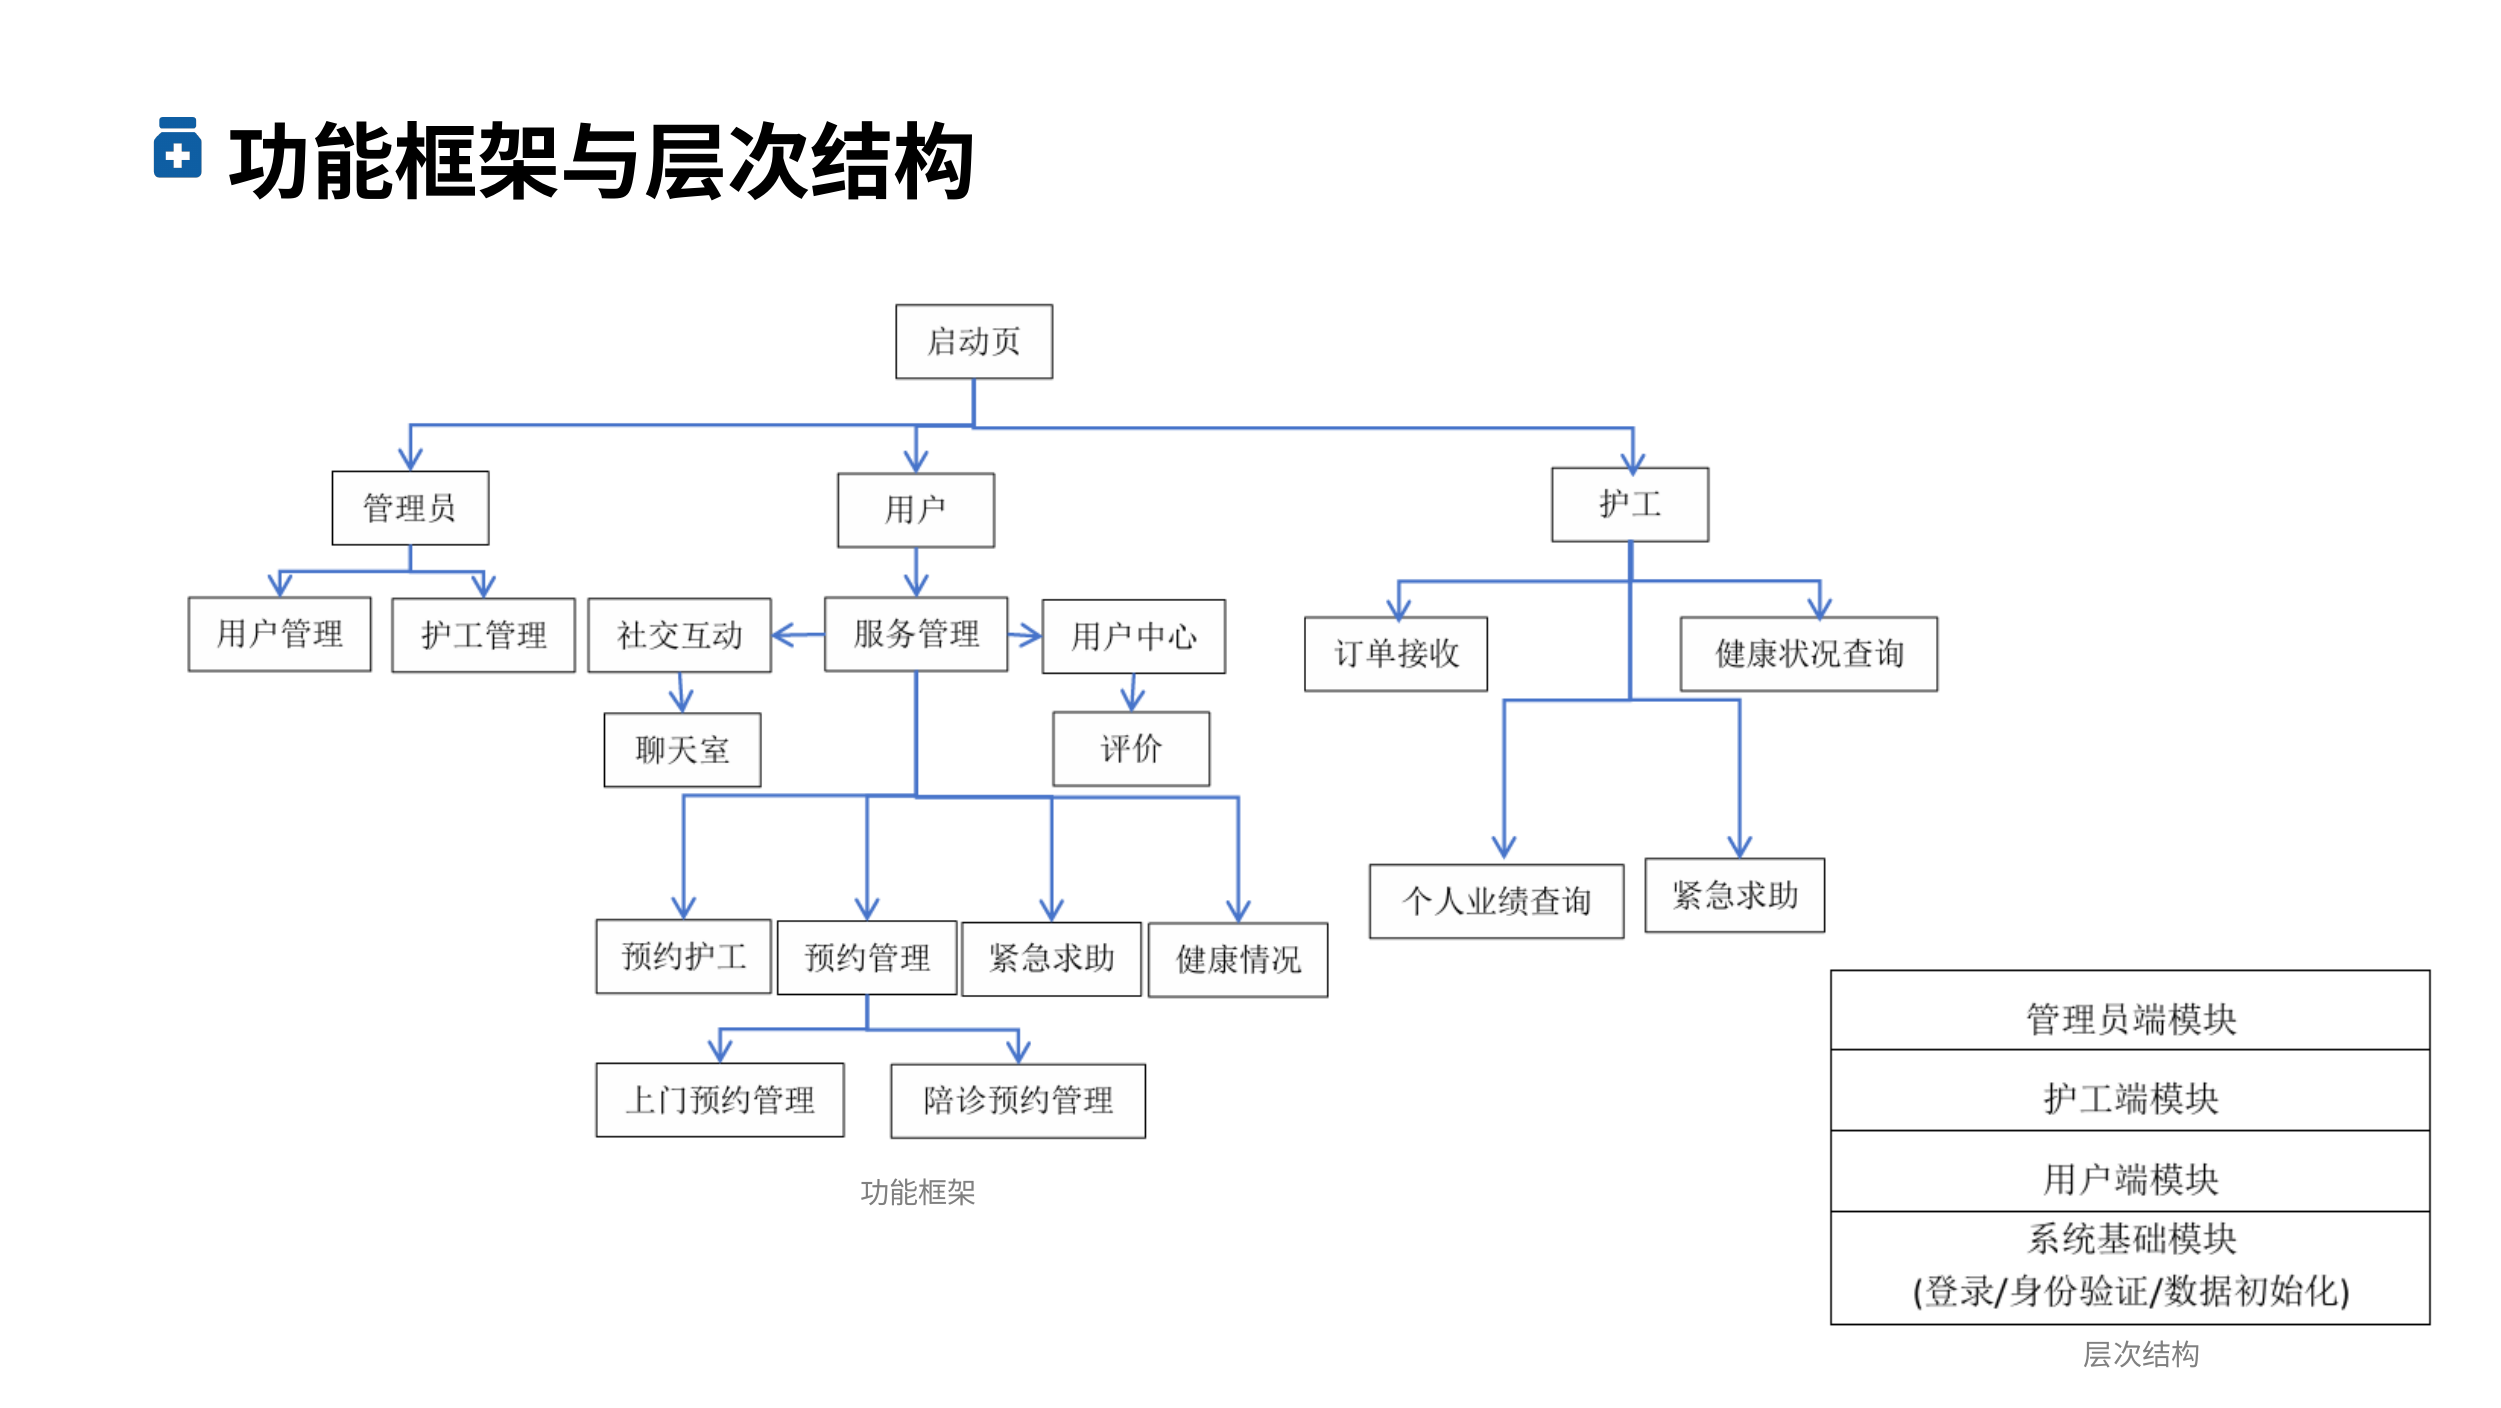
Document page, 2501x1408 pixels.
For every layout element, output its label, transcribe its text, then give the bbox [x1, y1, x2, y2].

text_box 功能框架与层次结构 [228, 78, 2369, 216]
text_box 功能框架 [845, 1167, 992, 1218]
picture [177, 298, 2453, 1351]
picture [127, 76, 228, 218]
text_box 层次结构 [2069, 1351, 2216, 1379]
